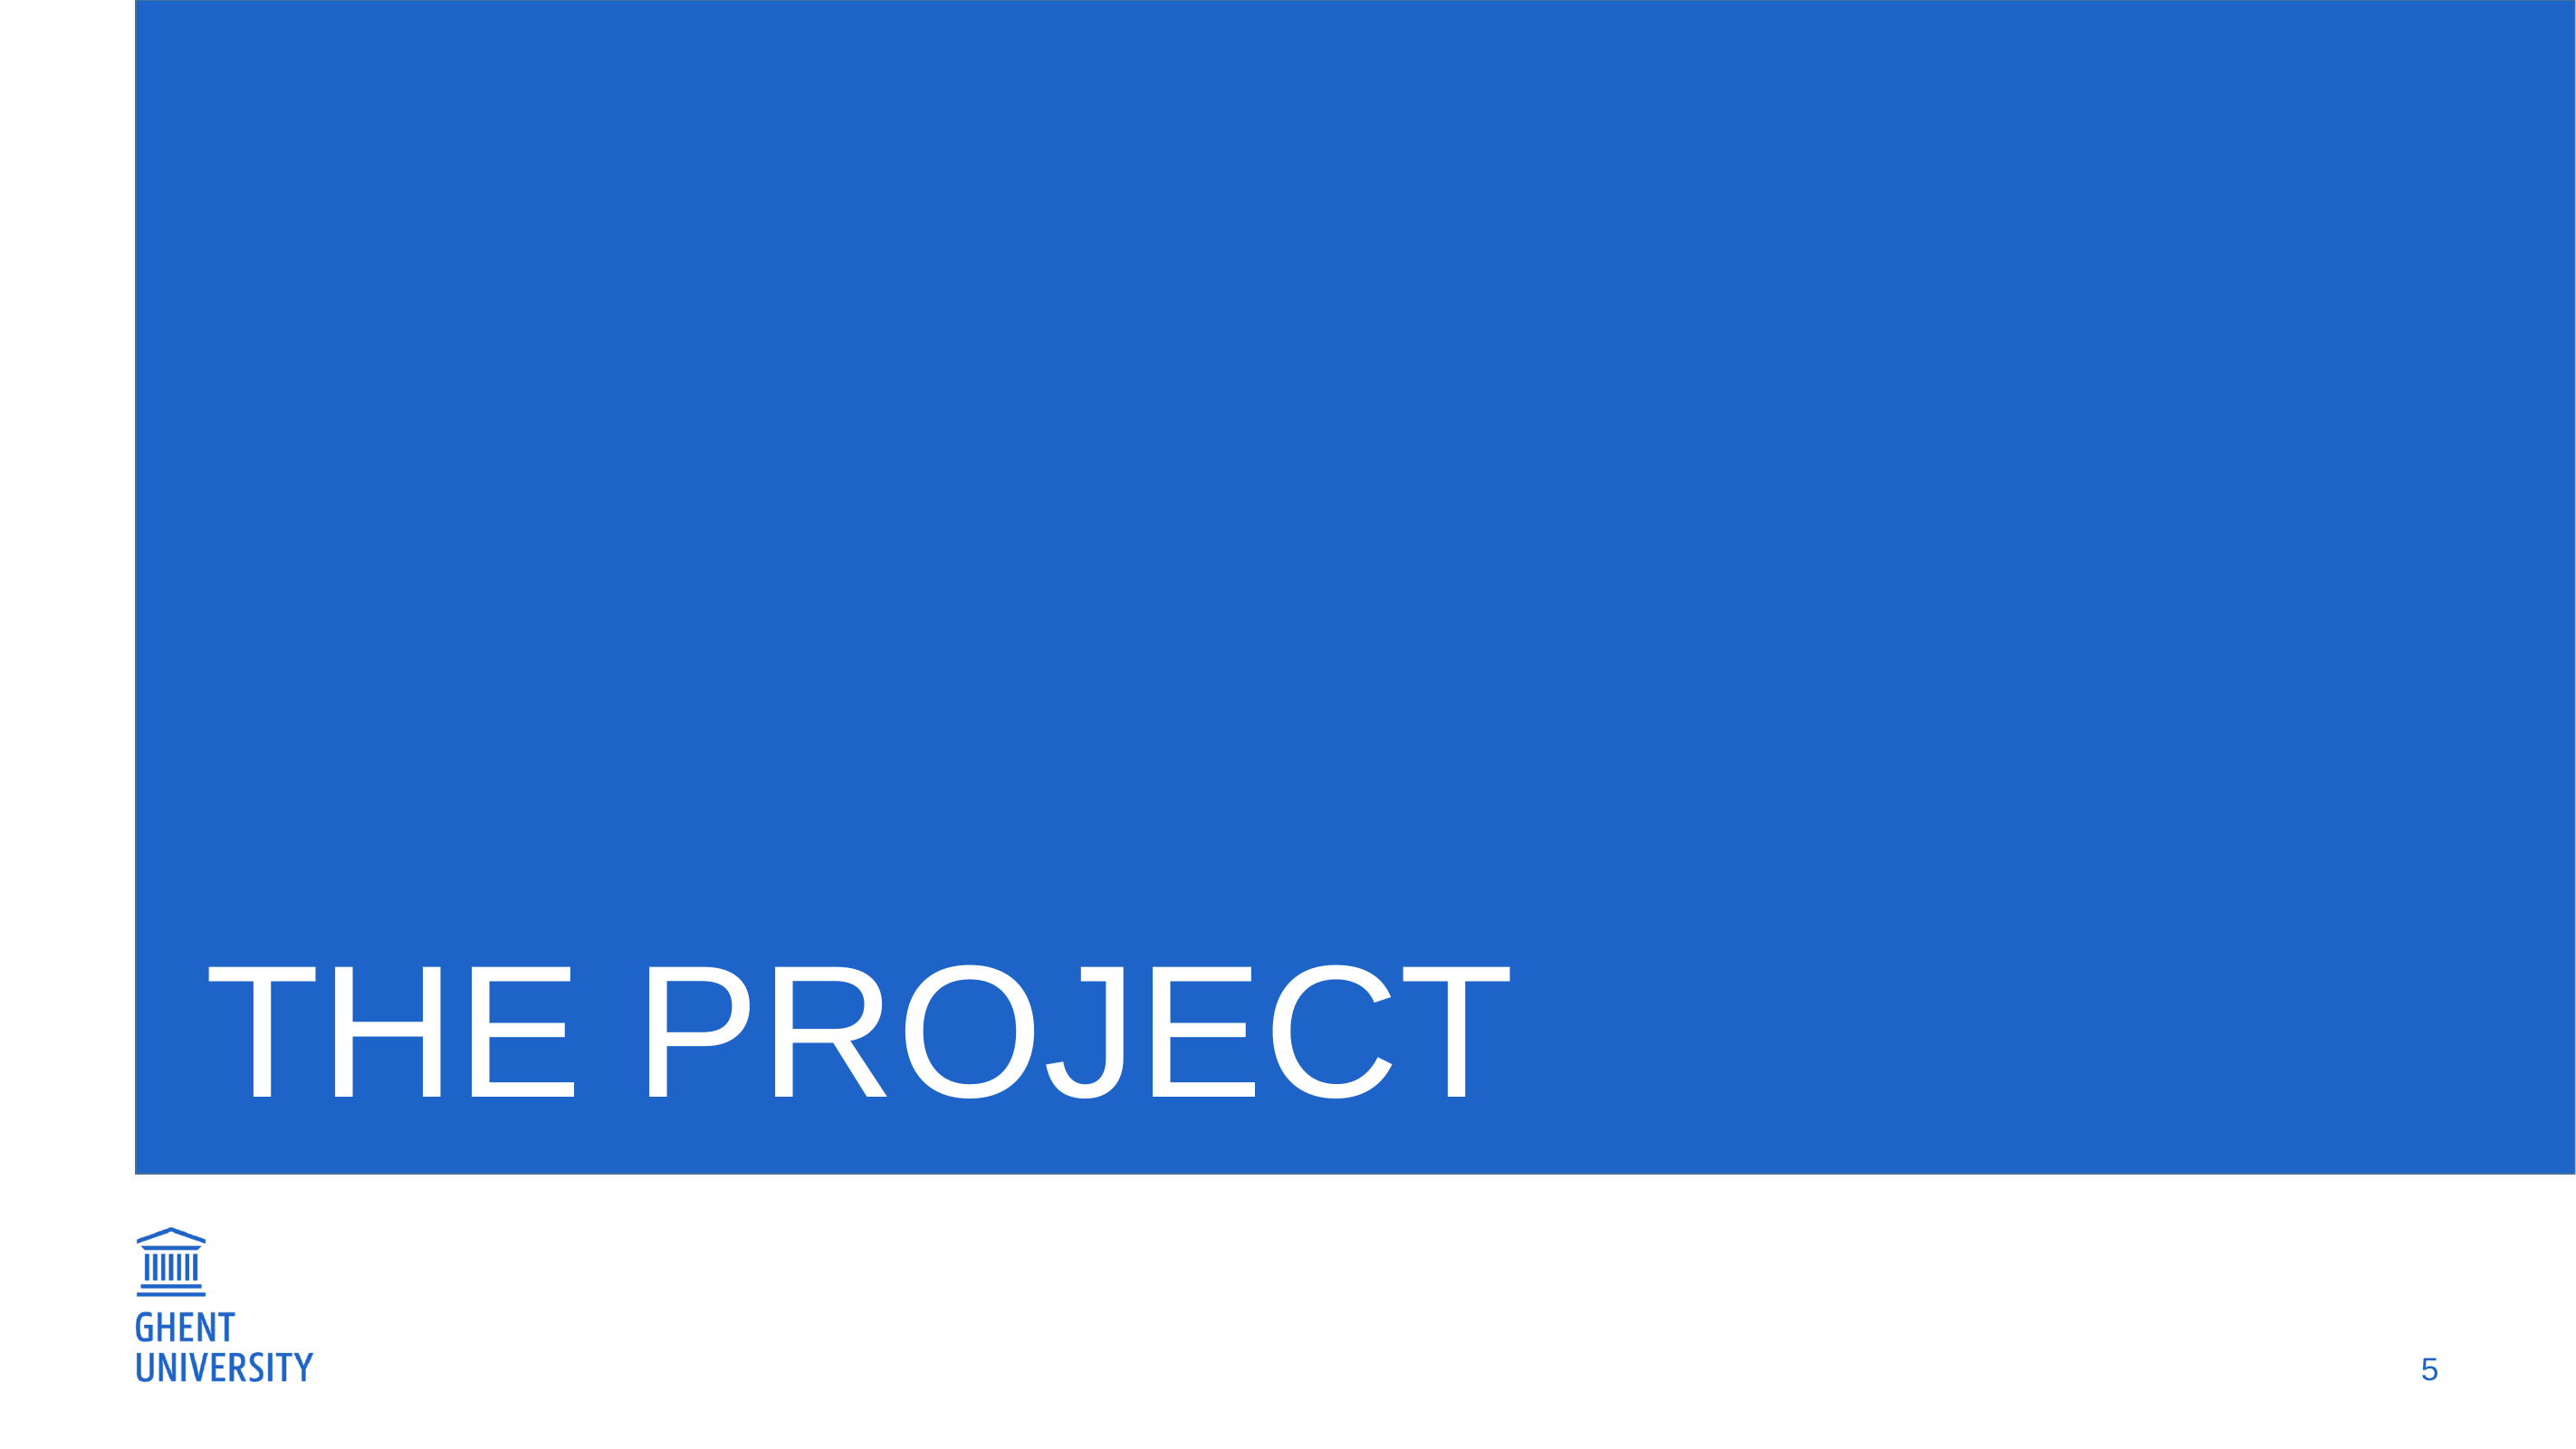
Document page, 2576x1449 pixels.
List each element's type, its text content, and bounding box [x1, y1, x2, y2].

slide_number 5 [2315, 1329, 2453, 1407]
title The project [191, 482, 2447, 1142]
picture [68, 1175, 411, 1449]
